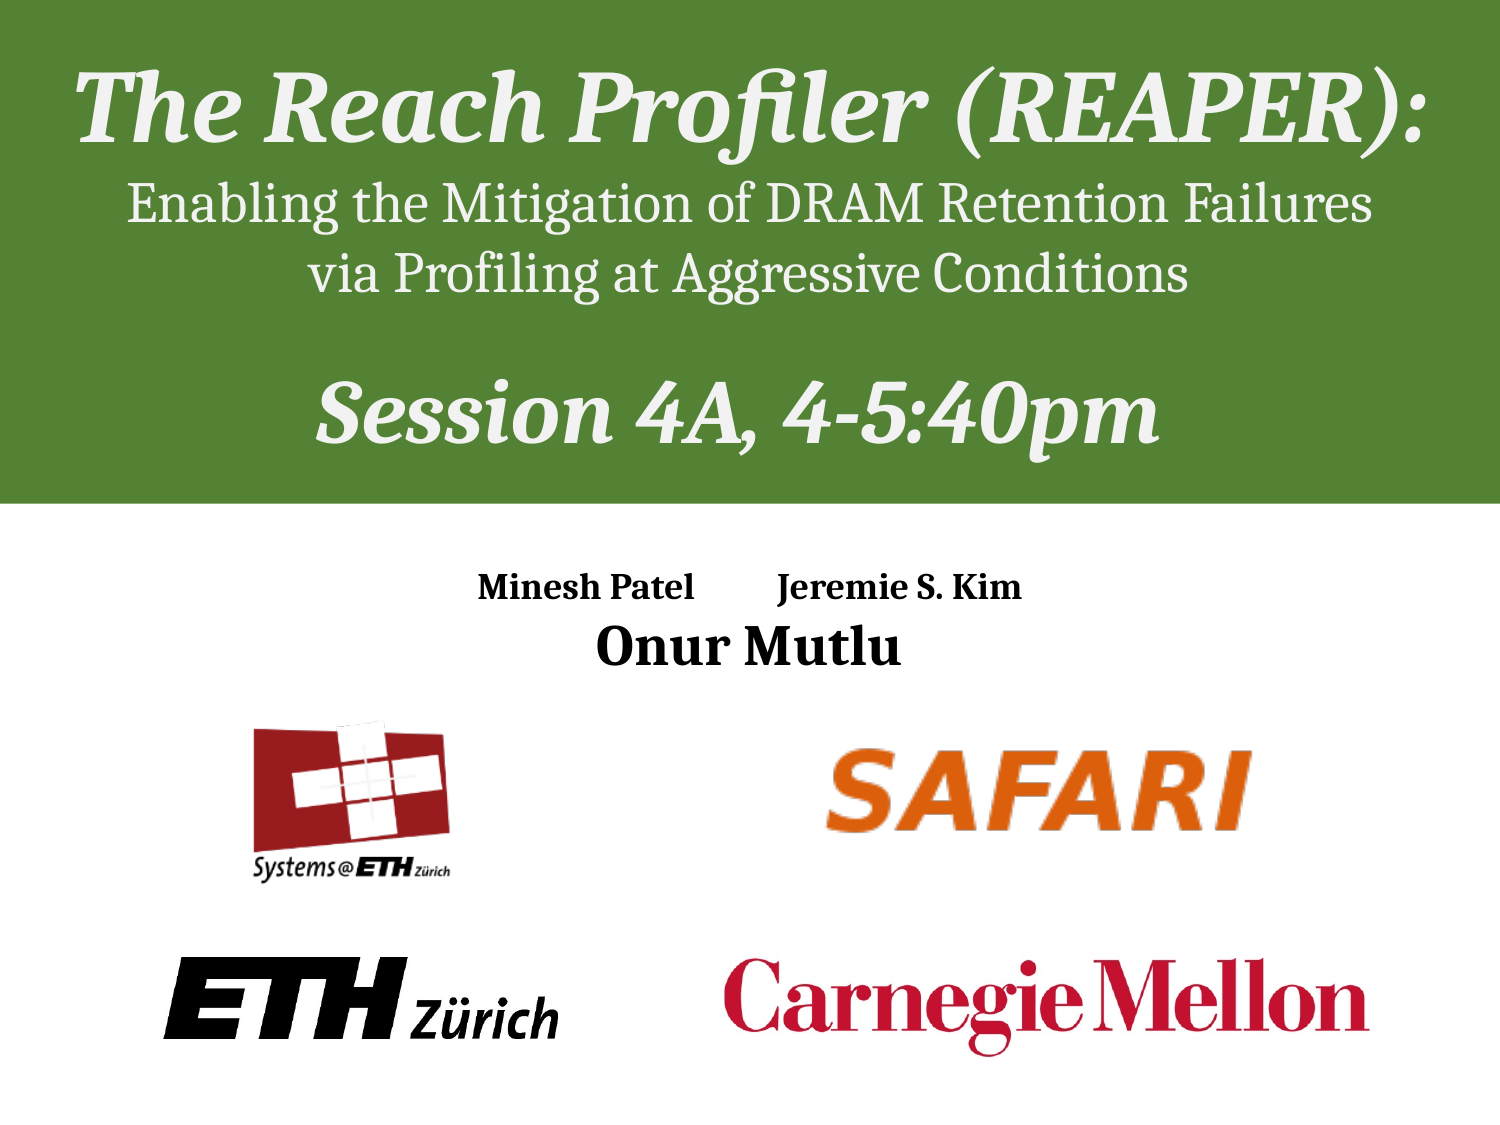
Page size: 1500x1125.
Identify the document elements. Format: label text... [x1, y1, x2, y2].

subtitle Minesh Patel Jeremie S. Kim Onur Mutlu [37, 560, 1463, 679]
title The Reach Profiler (REAPER): Enabling the Mitigation of DRAM Retention Failures via Profiling at Aggressive Conditions [0, 2, 1500, 340]
picture [241, 716, 459, 902]
picture [163, 957, 558, 1039]
text_box [0, 340, 1500, 504]
picture [823, 729, 1268, 858]
picture [710, 950, 1381, 1061]
text_box Session 4A, 4-5:40pm [0, 342, 1489, 472]
